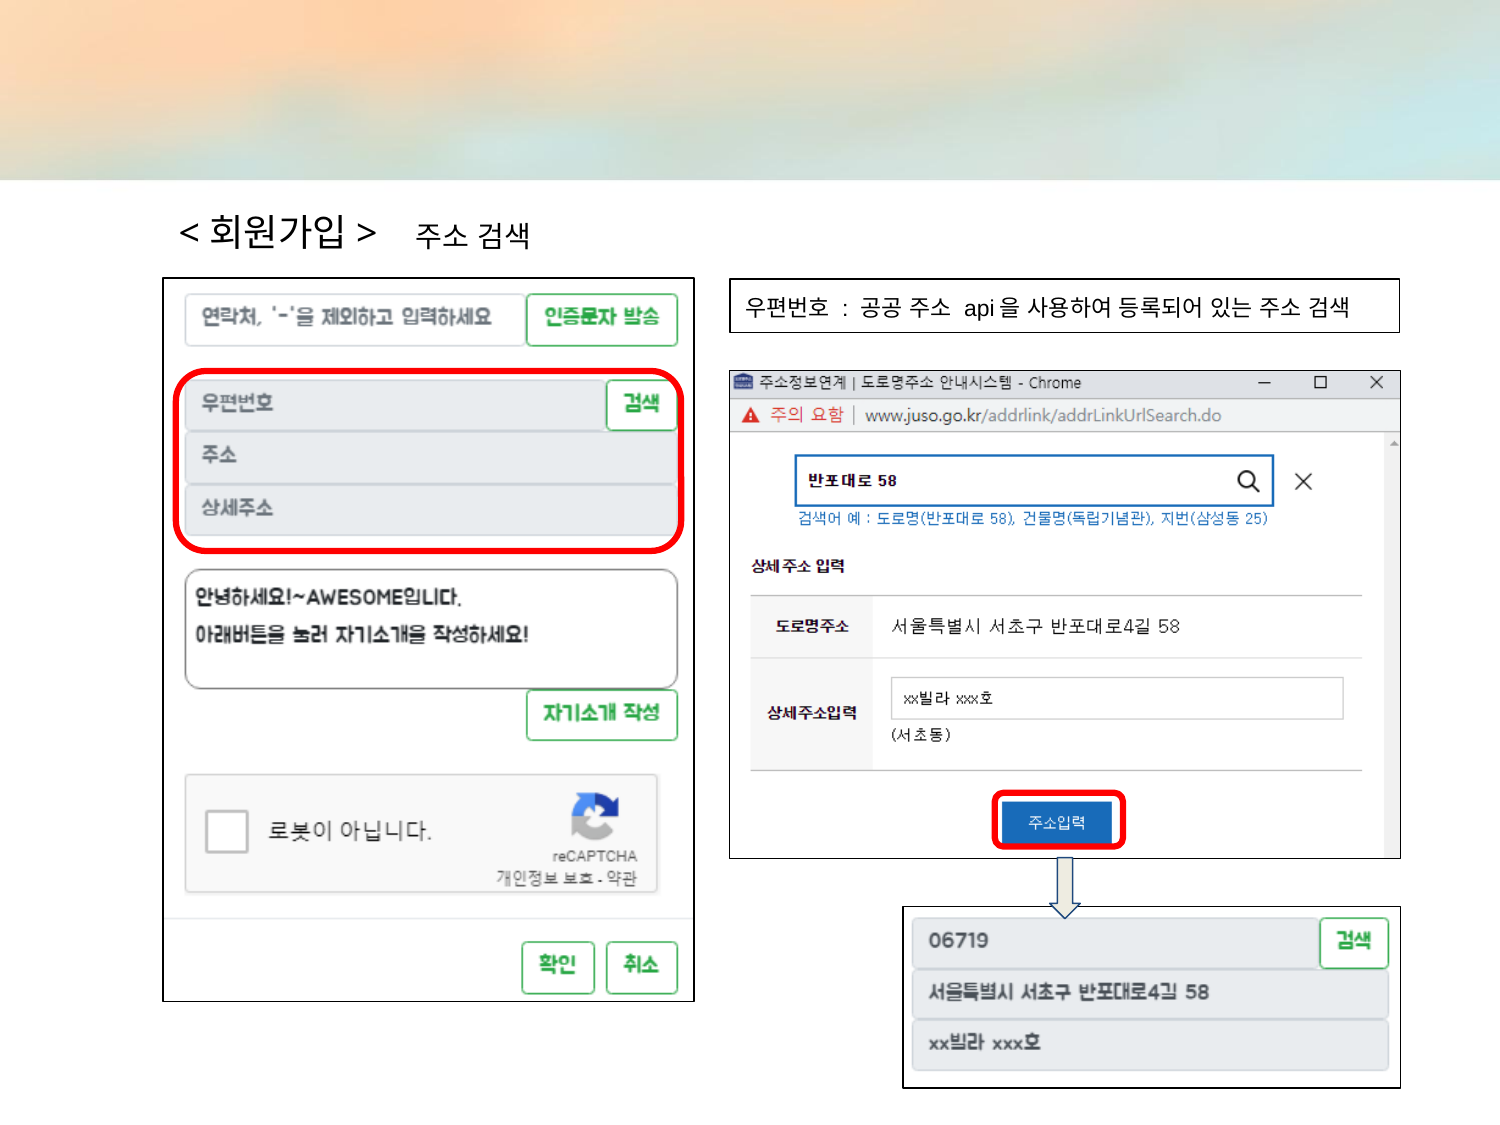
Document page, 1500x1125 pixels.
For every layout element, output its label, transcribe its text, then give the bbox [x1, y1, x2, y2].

picture [0, 0, 1500, 1125]
text_box <회원가입> [163, 193, 1178, 312]
text_box [1049, 866, 1081, 905]
text_box 주소 검색 [400, 203, 673, 257]
text_box 우편번호 : 공공 주소 api을 사용하여 등록되어 있는 주소 검색 [730, 278, 1400, 333]
